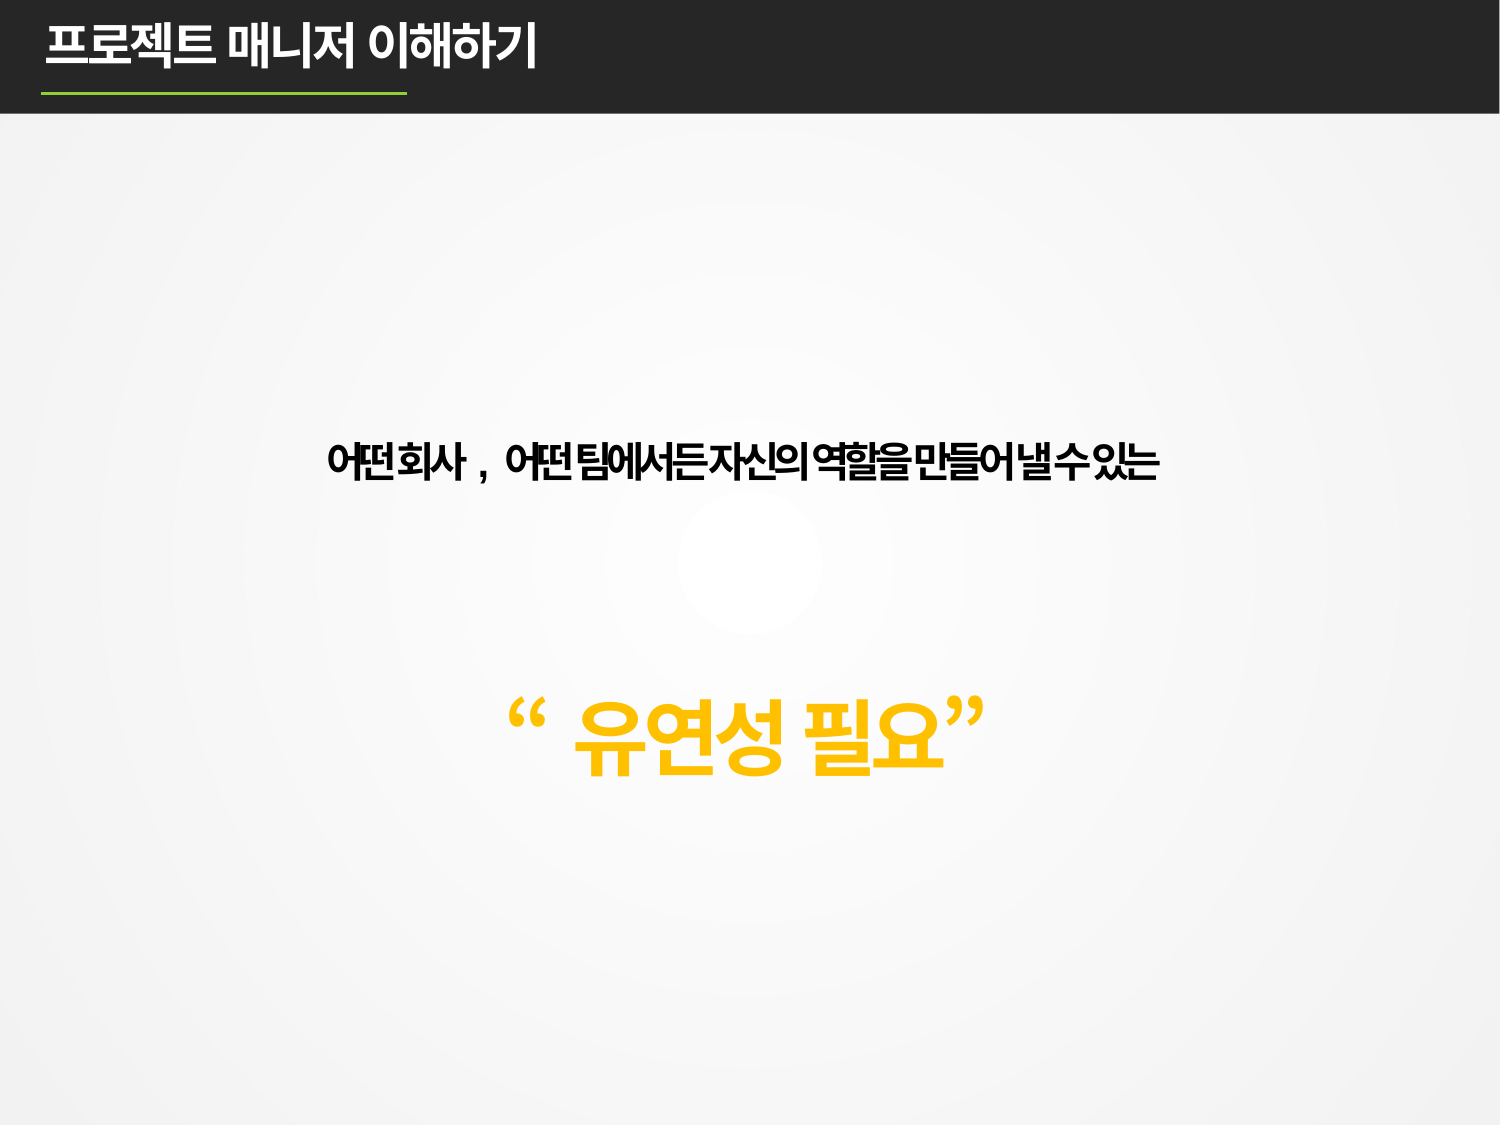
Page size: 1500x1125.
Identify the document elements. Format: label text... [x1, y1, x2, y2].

text_box 어떤 회사, 어떤 팀에서든 자신의 역할을 만들어 낼 수 있는 “유연성 필요” [311, 328, 1182, 794]
text_box 프로젝트 매니저 이해하기 [29, 7, 987, 82]
